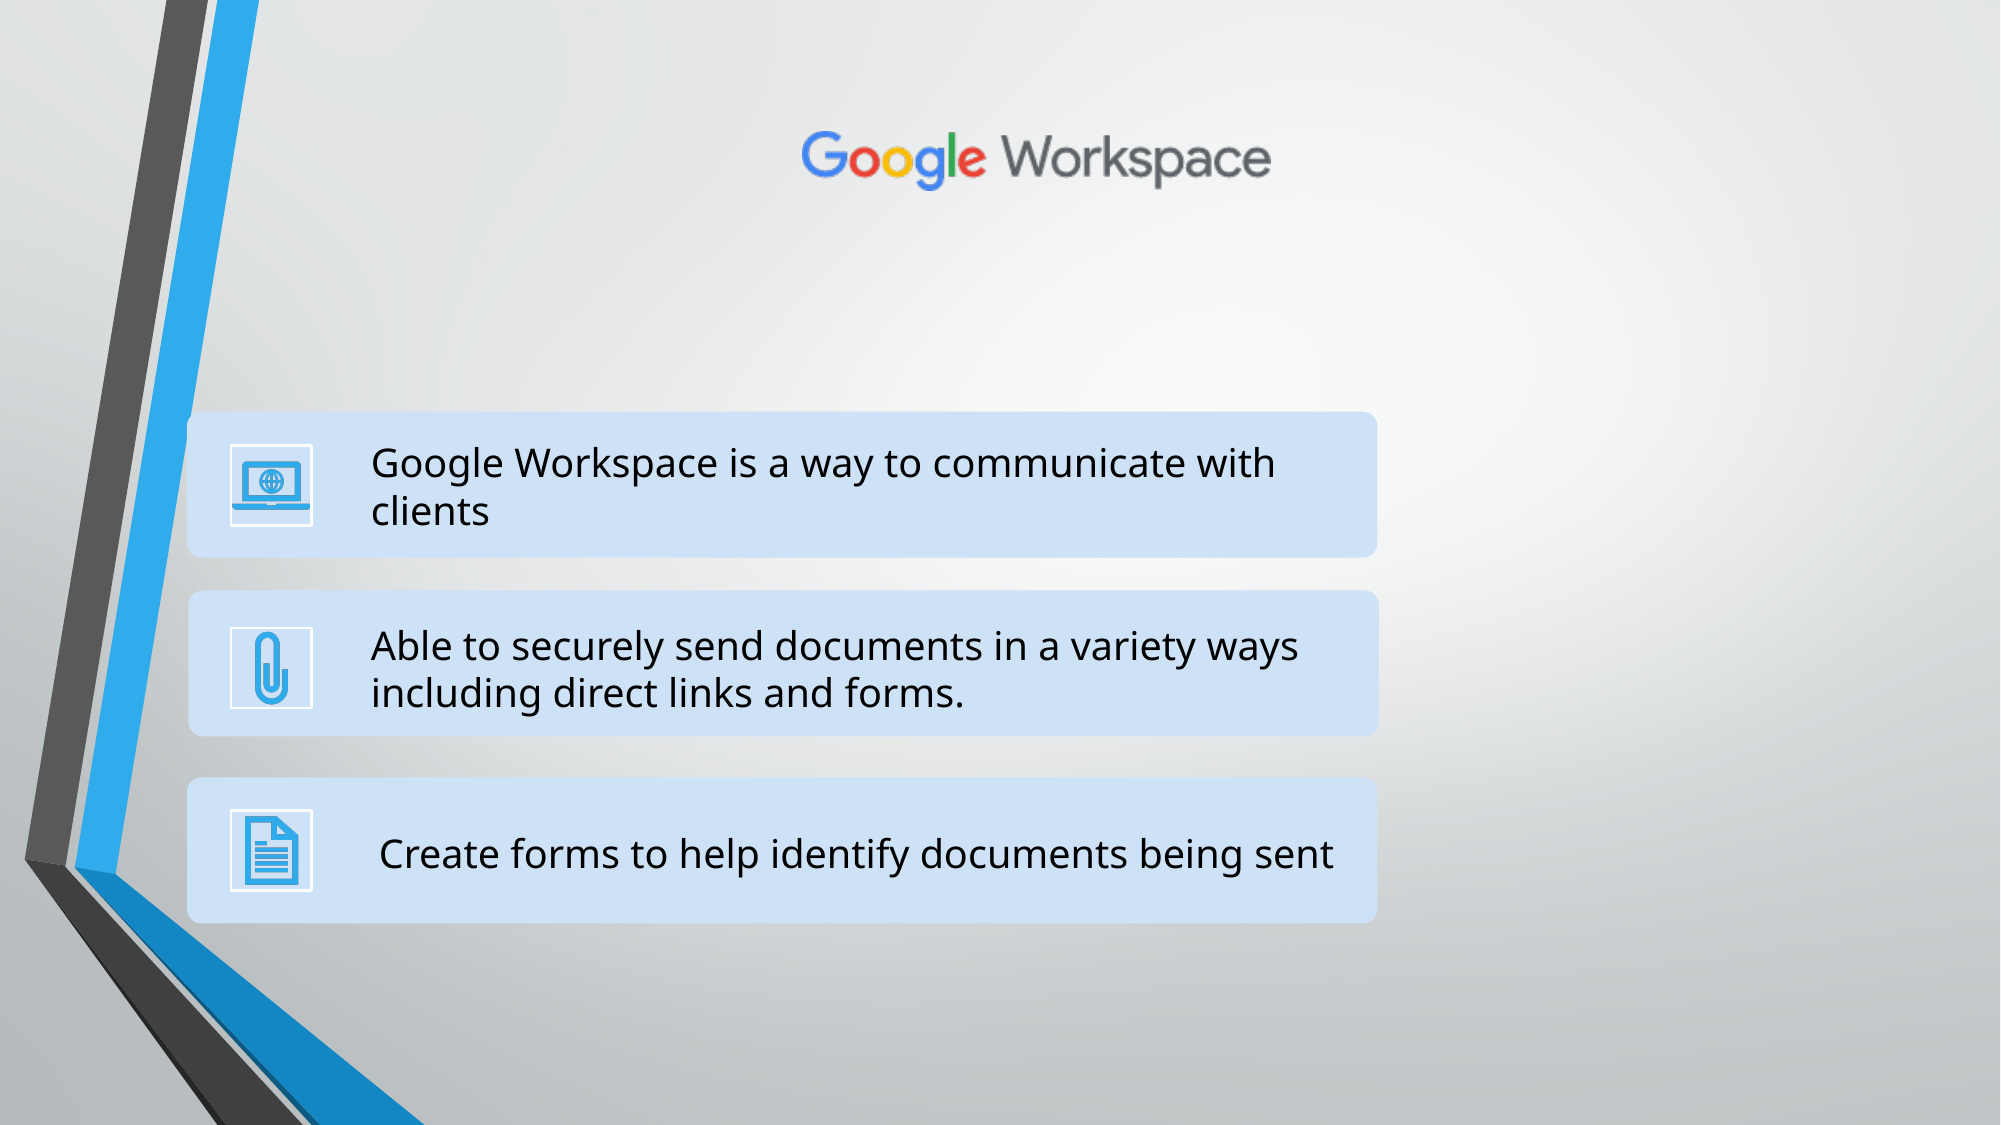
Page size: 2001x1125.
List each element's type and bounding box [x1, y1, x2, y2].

list [206, 411, 1398, 925]
picture [801, 130, 1271, 191]
